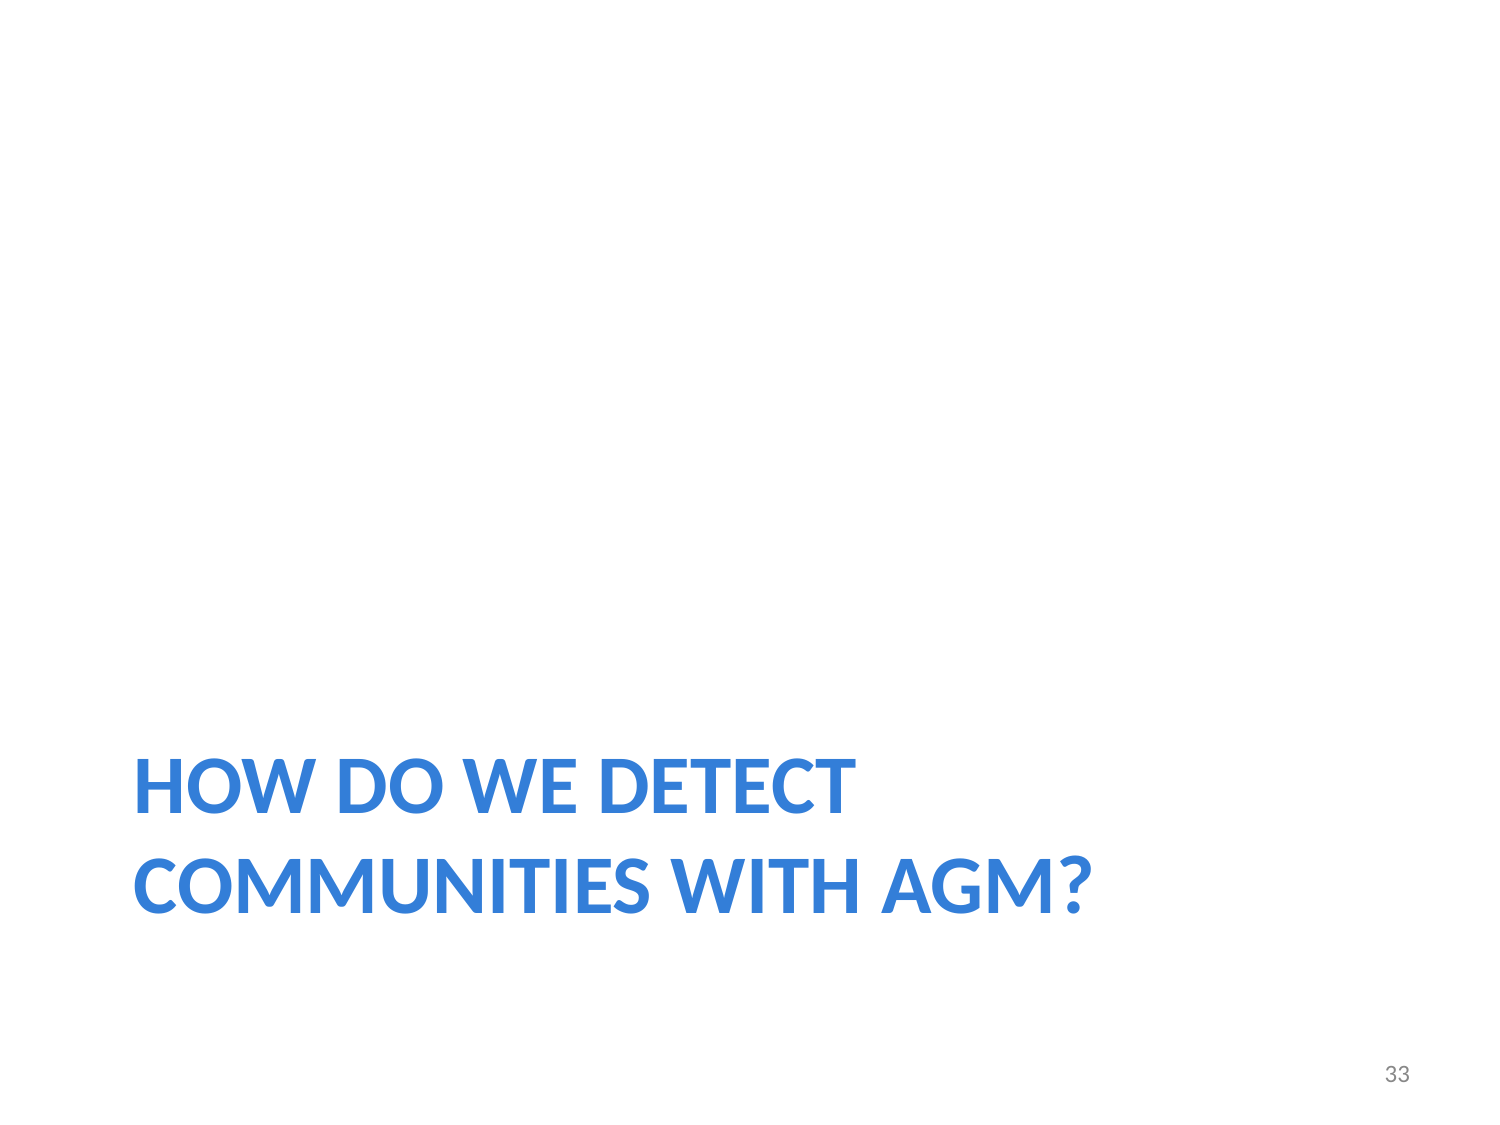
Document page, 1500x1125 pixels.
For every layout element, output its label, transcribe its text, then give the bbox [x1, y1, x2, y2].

title HOW DO WE DETECT COMMUNITIES WITH AGM? [118, 722, 1394, 947]
slide_number ‹#› [1074, 1042, 1425, 1103]
